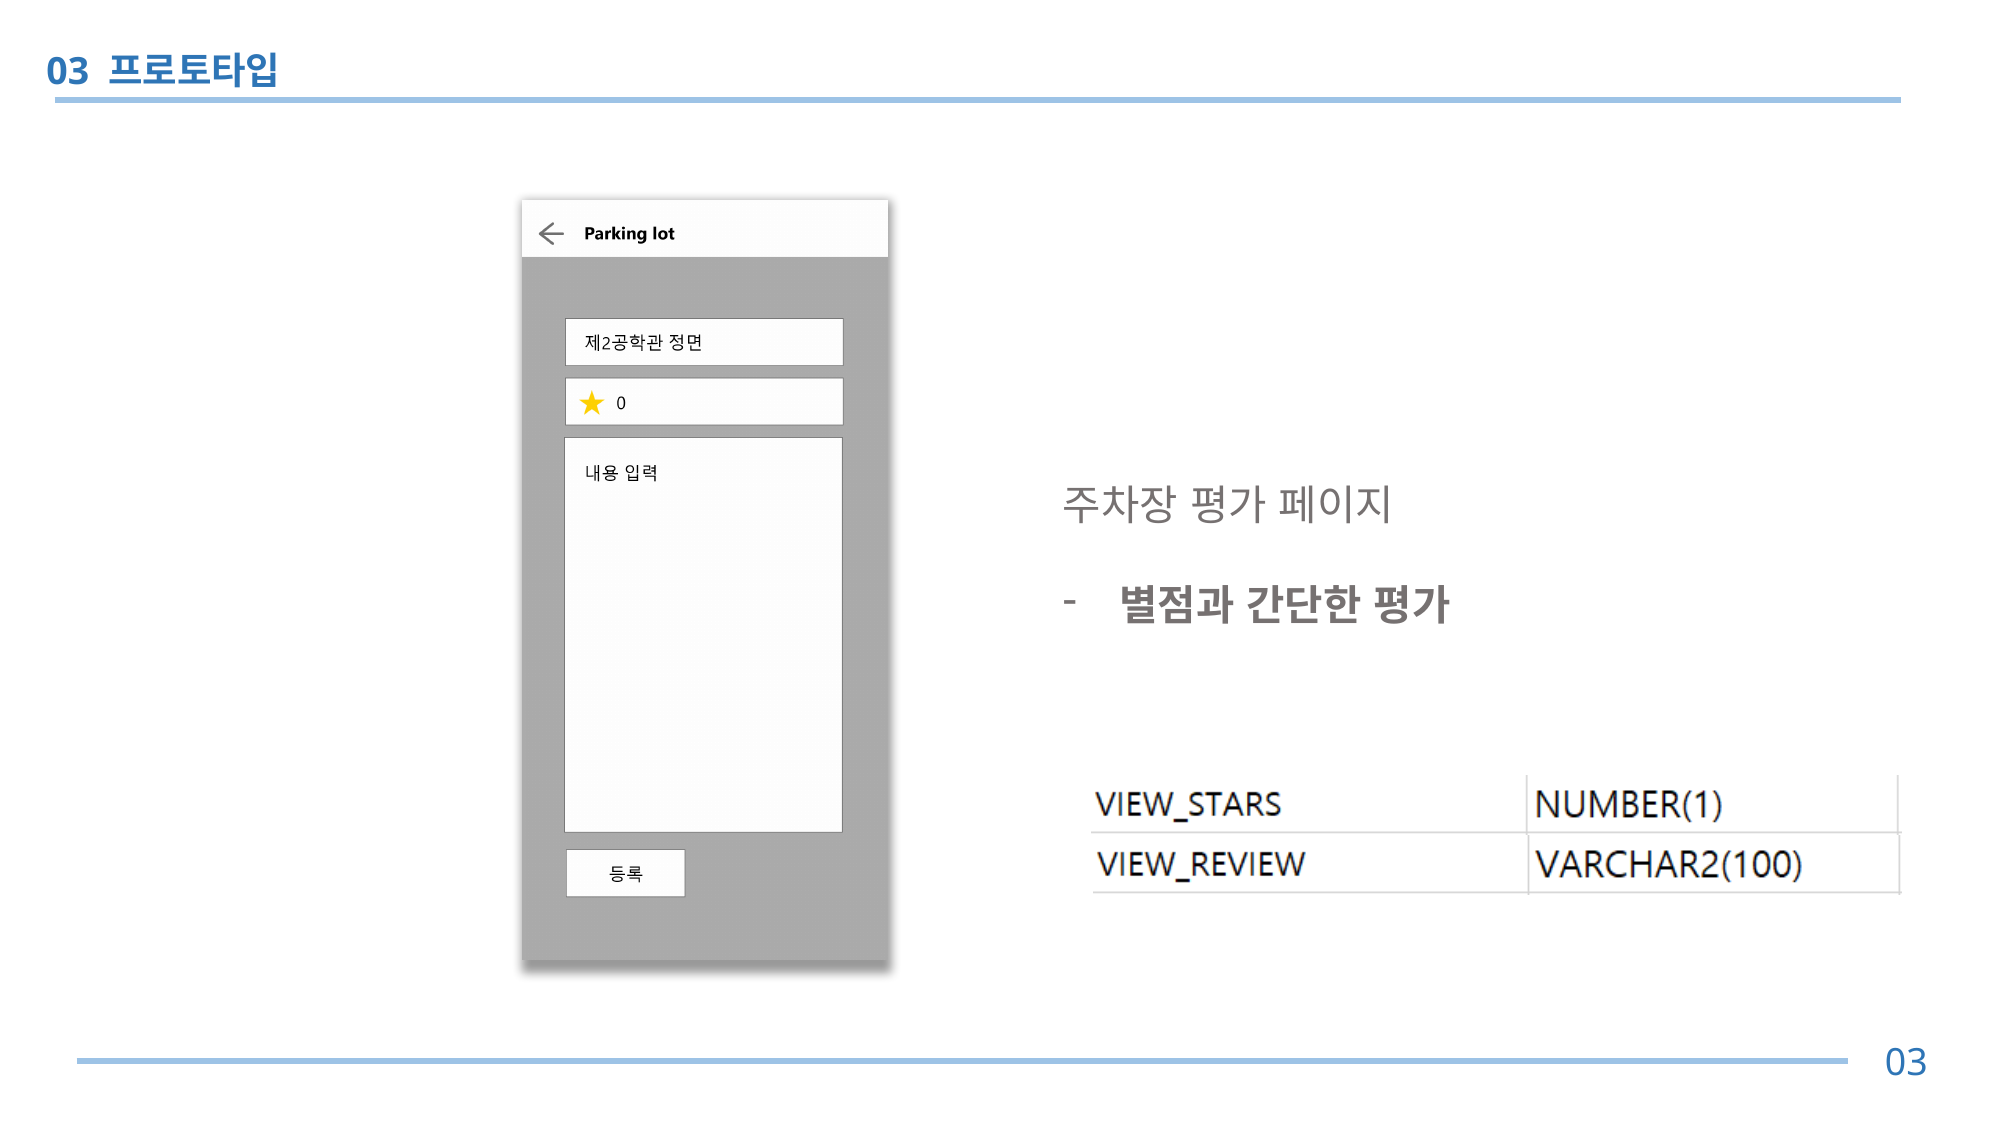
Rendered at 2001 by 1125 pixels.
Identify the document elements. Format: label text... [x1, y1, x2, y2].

text_box 03 [1870, 1030, 1977, 1091]
picture [1091, 775, 1902, 895]
text_box 03 프로토타입 [0, 39, 387, 99]
picture [522, 200, 888, 960]
text_box 주차장 평가 페이지 별점과 간단한 평가 [1048, 471, 1871, 637]
